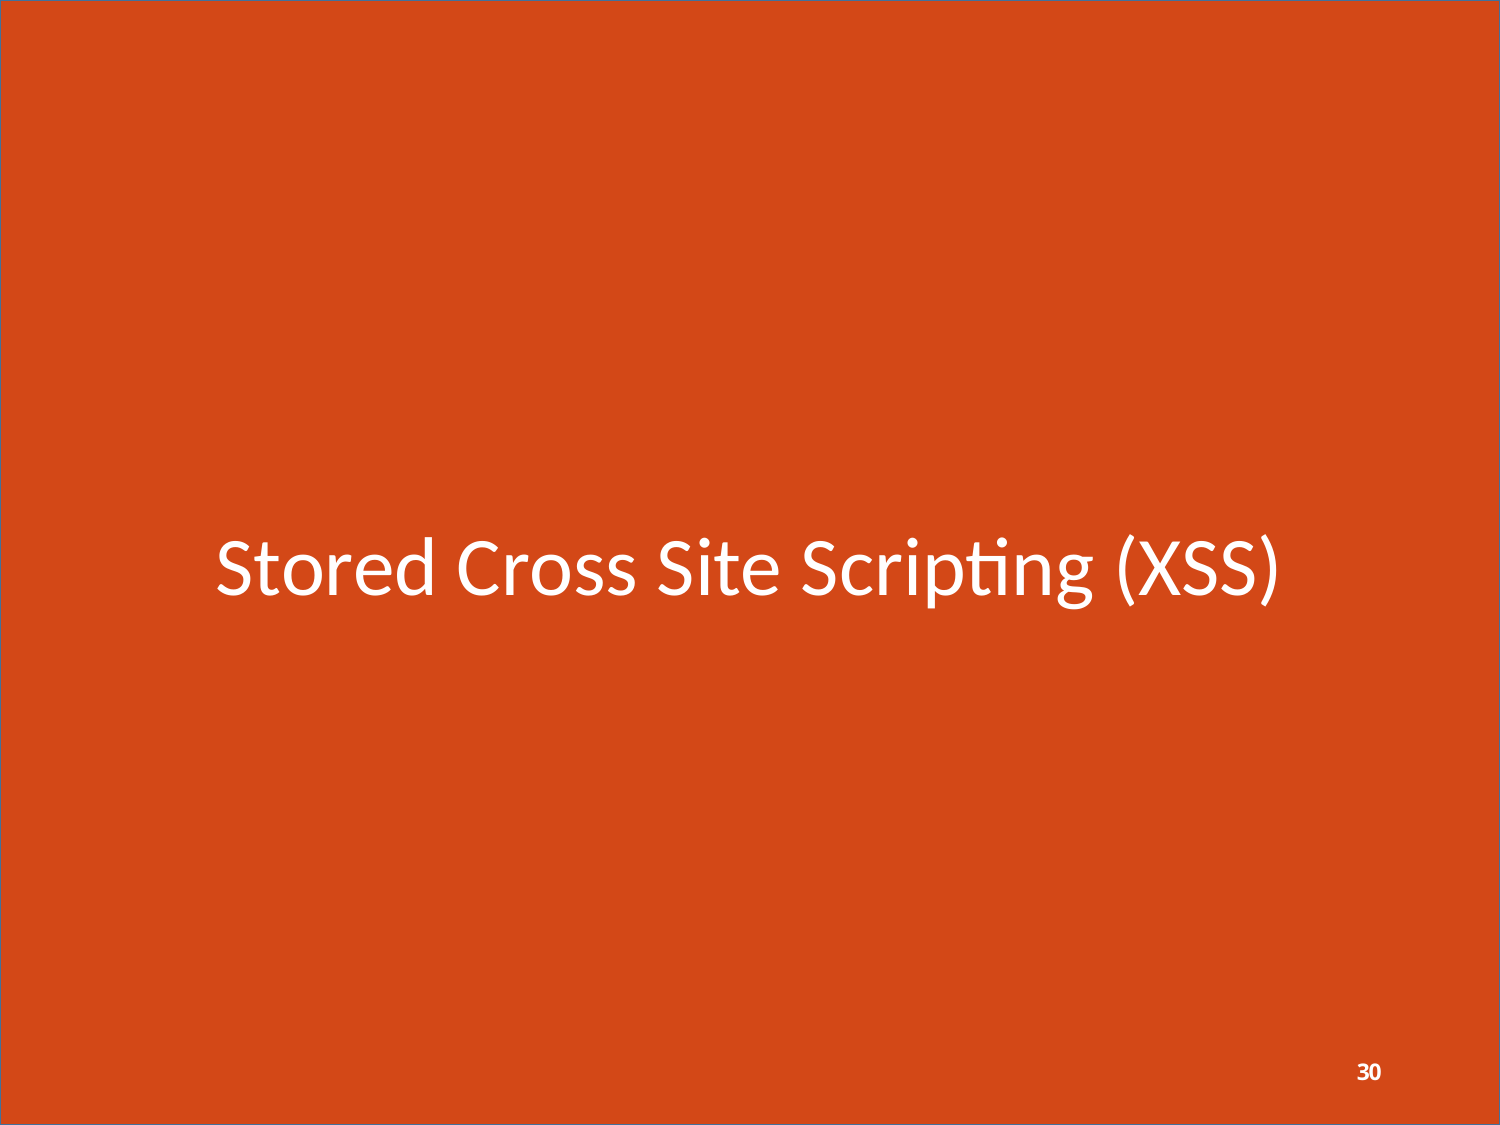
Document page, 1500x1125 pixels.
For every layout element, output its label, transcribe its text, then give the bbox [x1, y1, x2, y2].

text_box Stored Cross Site Scripting (XSS) [0, 0, 1500, 1125]
slide_number 30 [1059, 1042, 1397, 1103]
